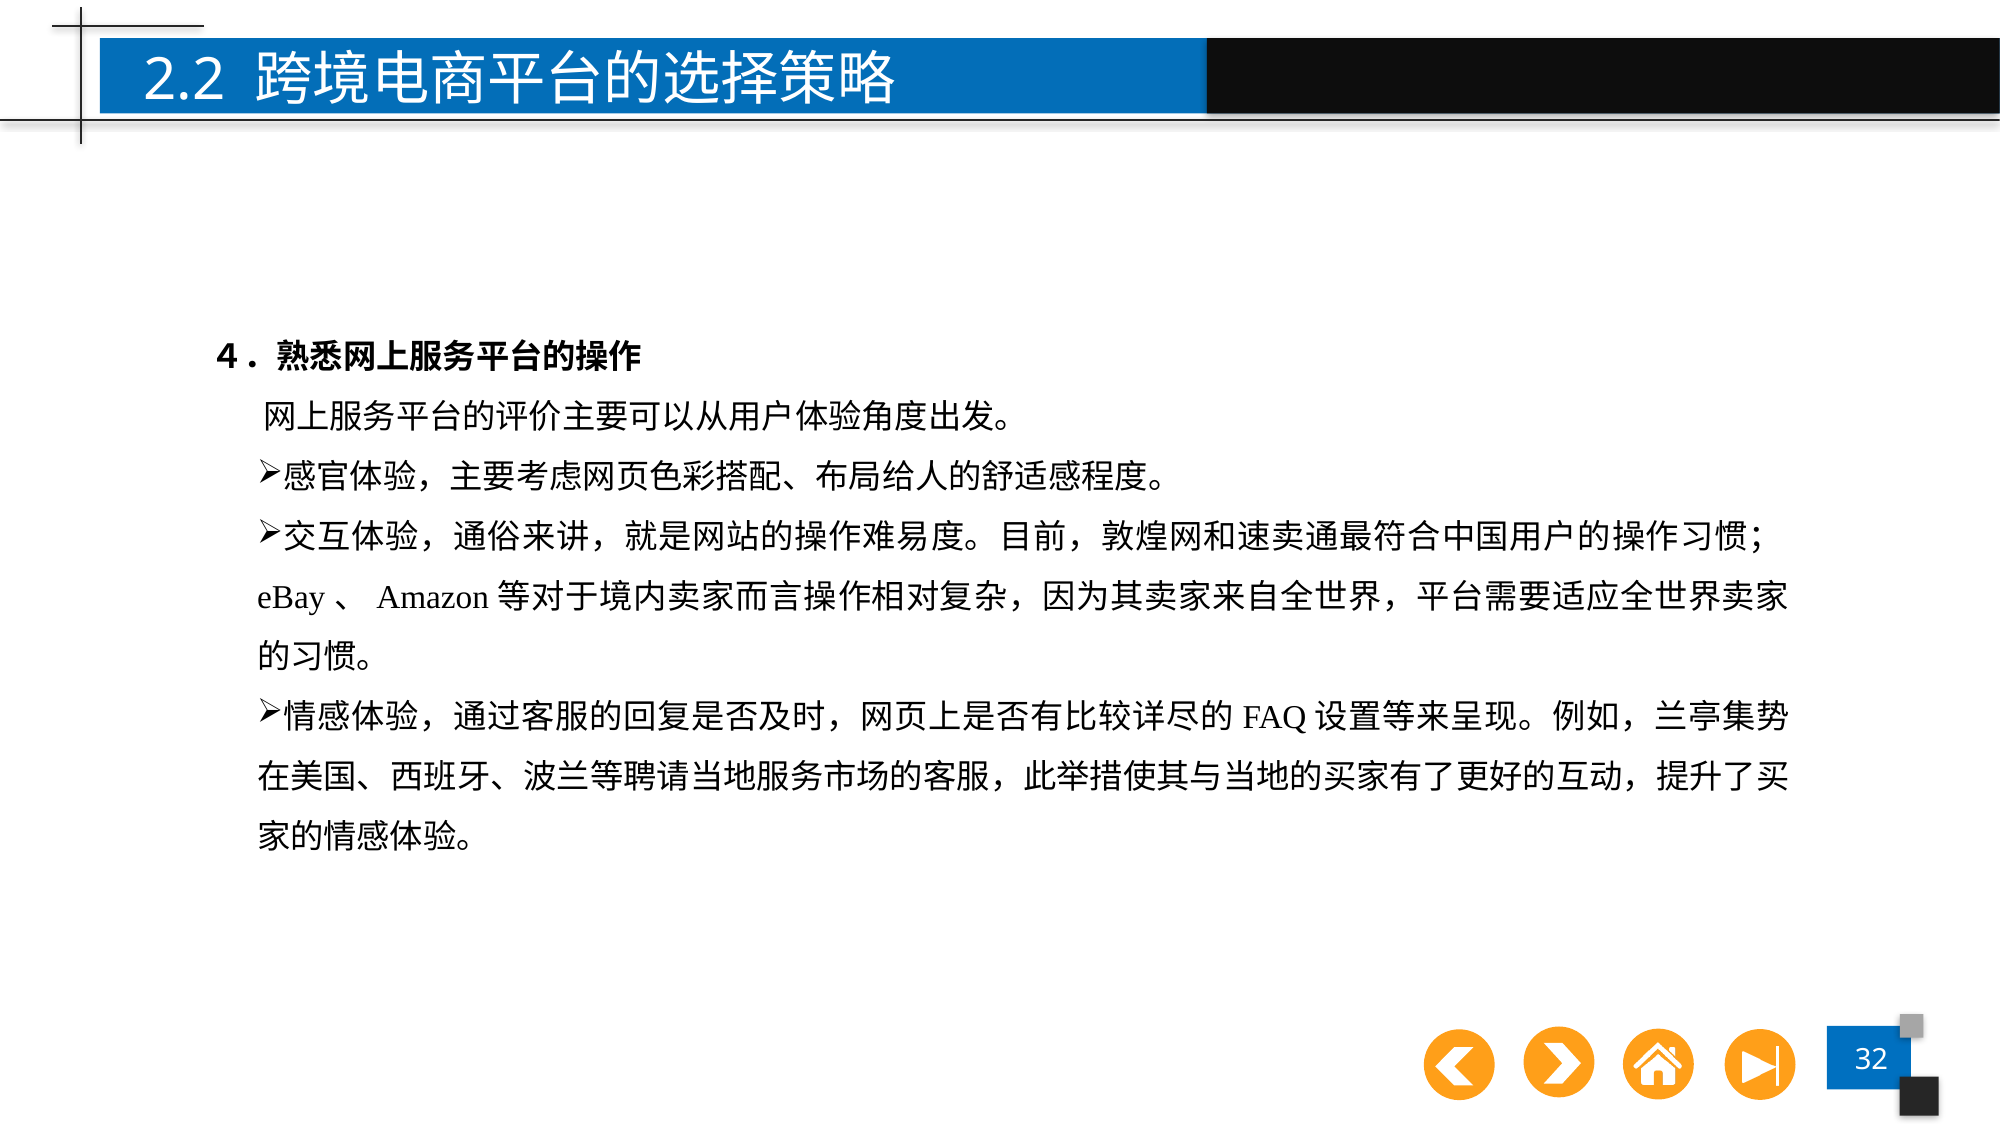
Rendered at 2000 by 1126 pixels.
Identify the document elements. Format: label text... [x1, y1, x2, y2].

text_box 2.2 跨境电商平台的选择策略 [128, 33, 911, 119]
text_box ４．熟悉网上服务平台的操作 网上服务平台的评价主要可以从用户体验角度出发。 感官体验，主要考虑网页色彩搭配、布局给人的舒适感程度。 交互体验，通俗来讲，就是网站的操作难易度。目前，敦煌网和速卖通最符合中国用户的操作习惯；eBay、Amazon等对于境内卖家而言操作相对复杂，因为其卖家来自全世界，平台需要适应全世界卖家的习惯。 情感体验，通过客服的回复是否及时，网页上是否有比较详尽的FAQ设置等来呈现。例如，兰亭集势在美国、西班牙、波兰等聘请当地服务市场的客服，此举措使其与当地的买家有了更好的互动，提升了买家的情感体验。 [195, 308, 1805, 863]
picture [1742, 1046, 1779, 1086]
picture [1633, 1042, 1682, 1085]
